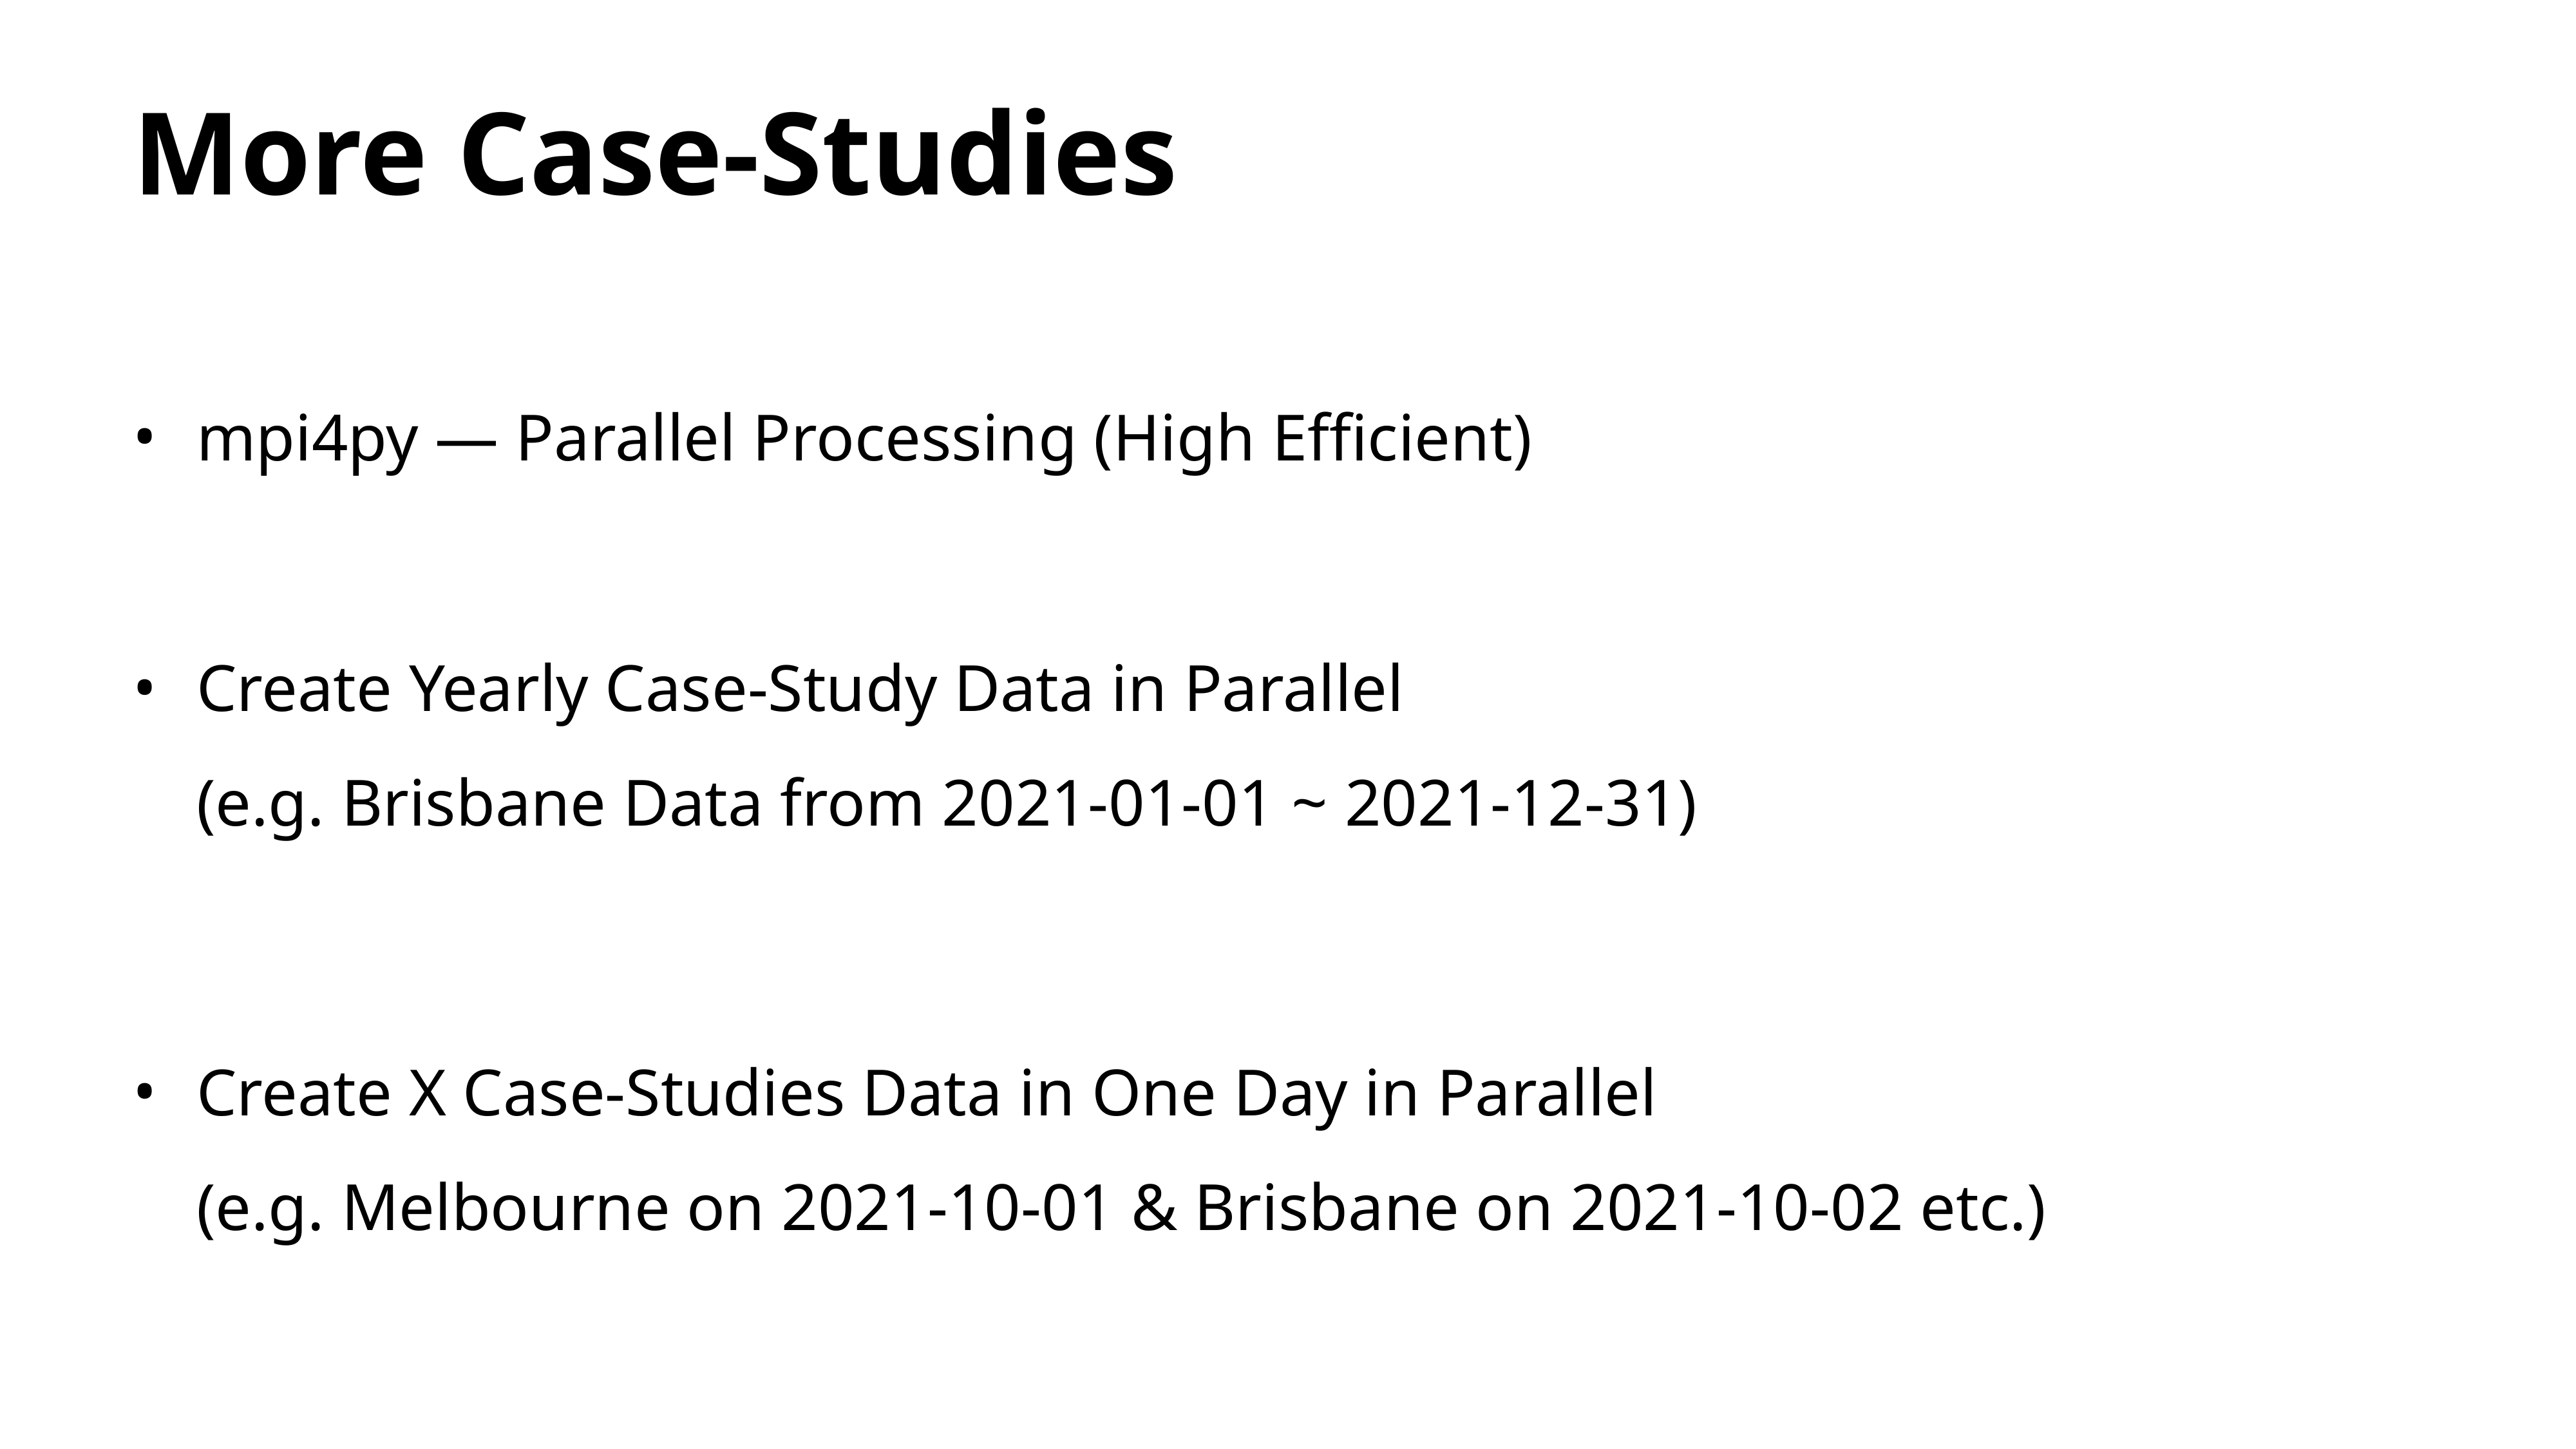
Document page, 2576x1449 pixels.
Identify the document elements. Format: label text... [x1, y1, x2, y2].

title More Case-Studies [127, 102, 2449, 254]
list mpi4py — Parallel Processing (High Efficient) Create Yearly Case-Study Data in Parallel (e.g. Brisbane Data from 2021-01-01 ~ 2021-12-31) Create X Case-Studies Data in One Day in Parallel (e.g. Melbourne on 2021-10-01 & Brisbane on 2021-10-02 etc.) [127, 376, 2449, 1249]
